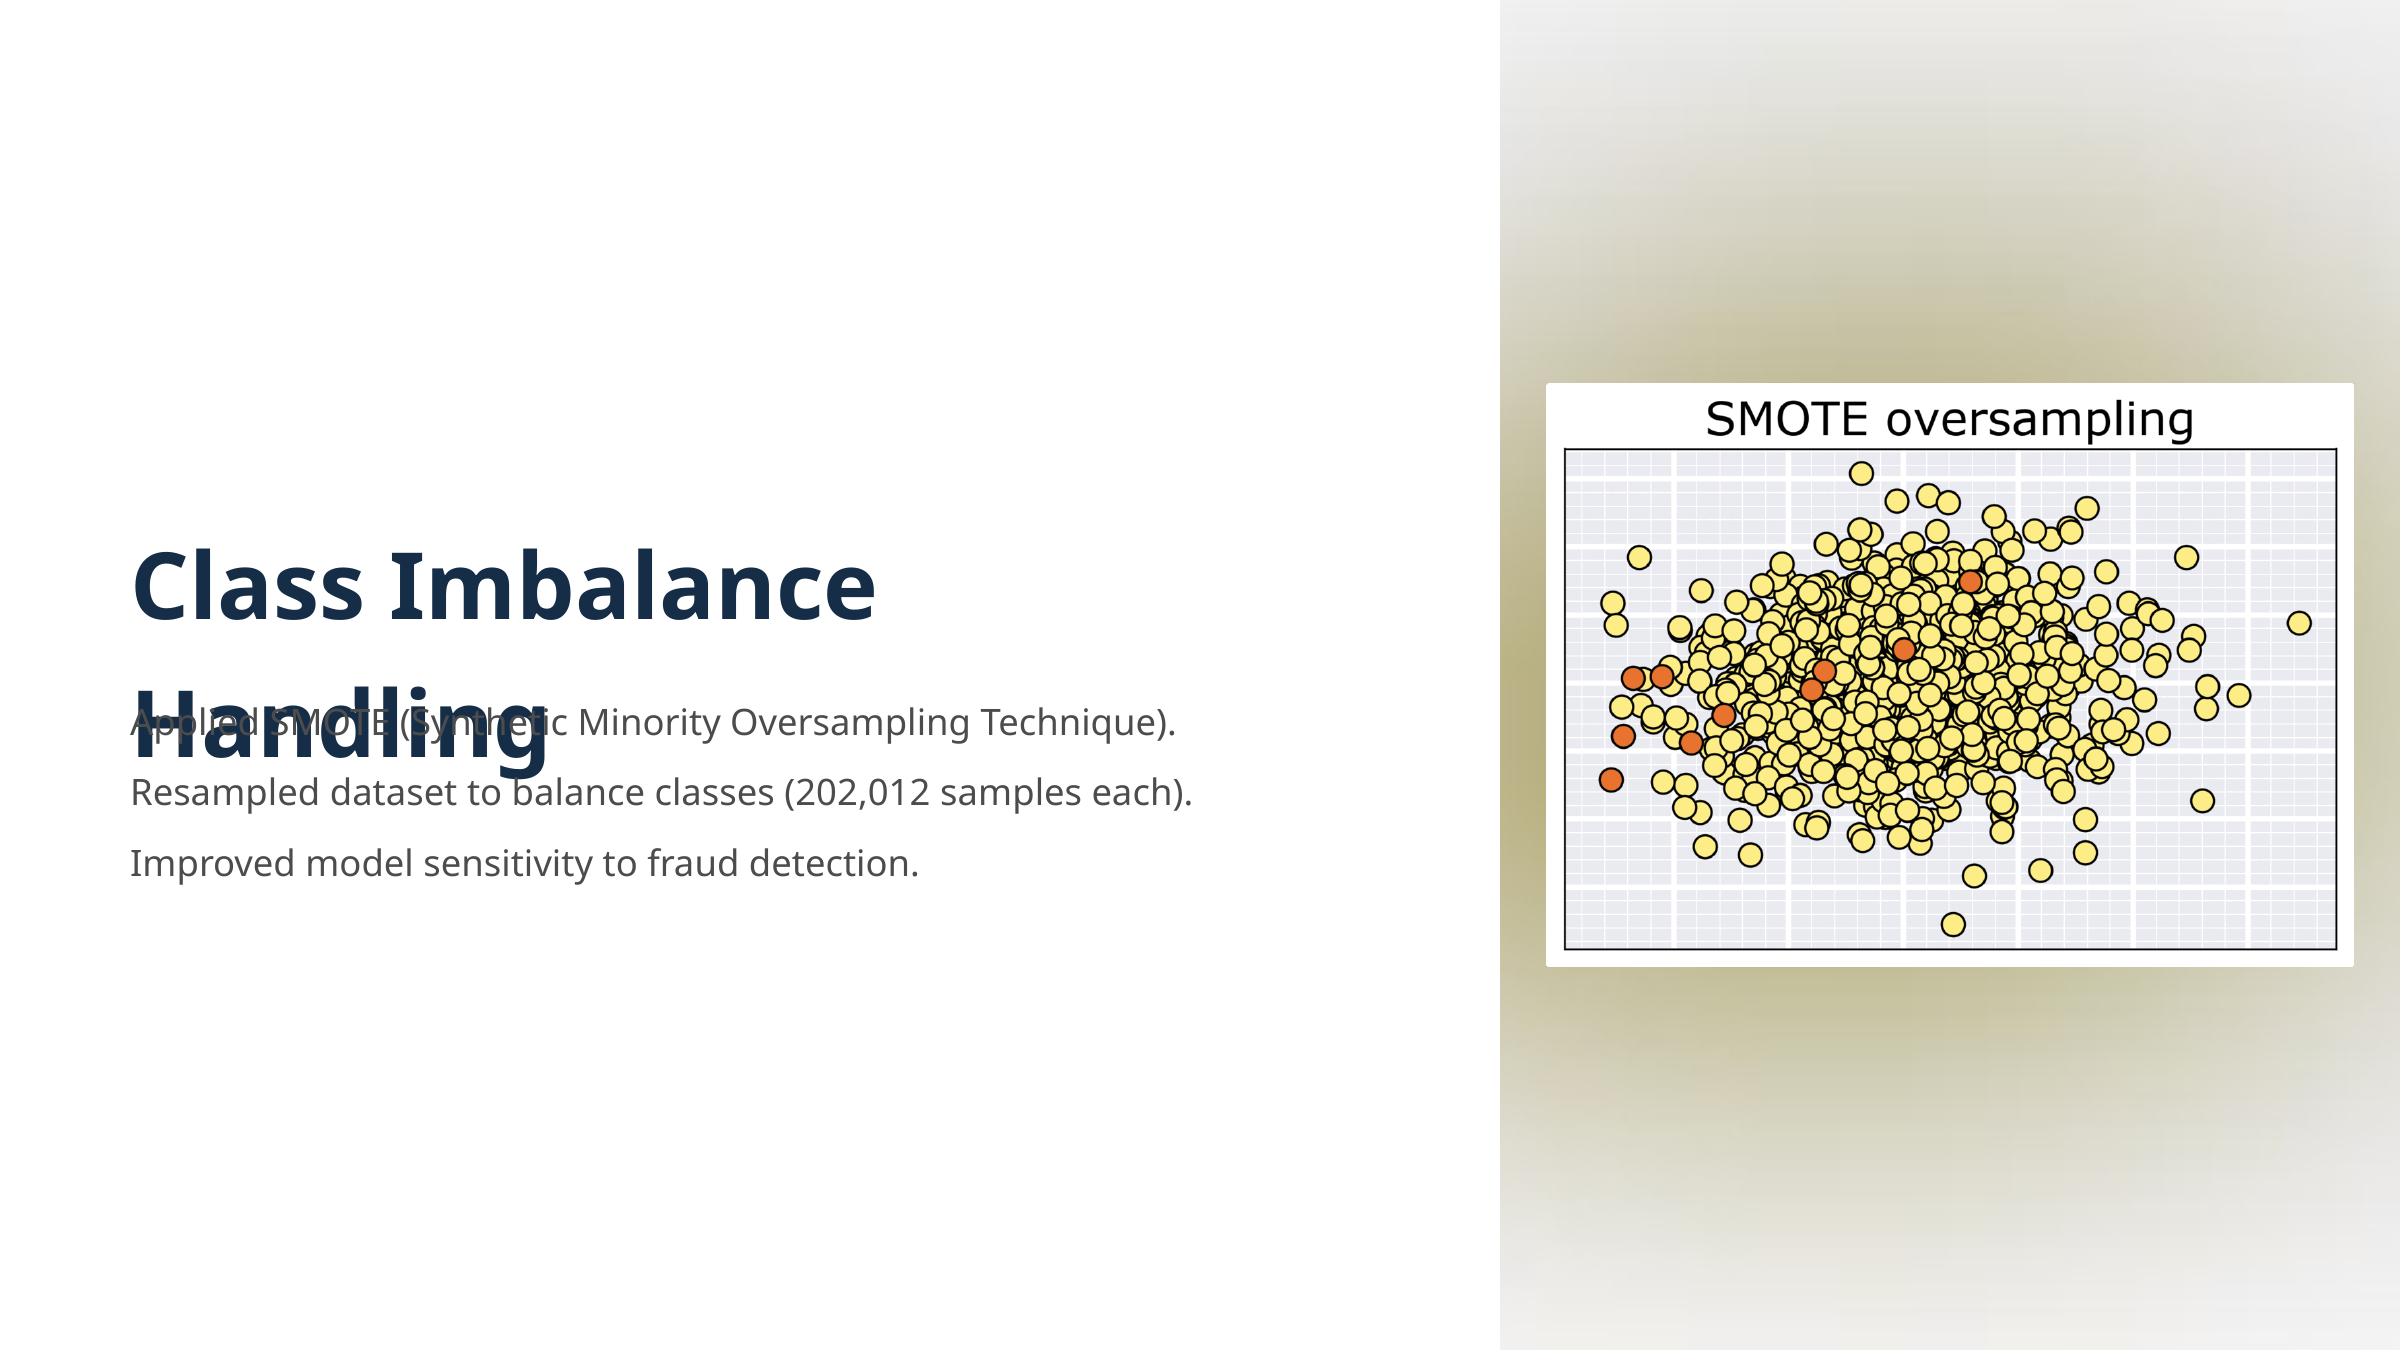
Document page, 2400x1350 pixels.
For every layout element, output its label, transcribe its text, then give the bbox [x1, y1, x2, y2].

text_box Applied SMOTE (Synthetic Minority Oversampling Technique). Resampled dataset to balance classes (202,012 samples each). Improved model sensitivity to fraud detection. [130, 671, 1370, 851]
picture [1499, 0, 2400, 1350]
text_box Class Imbalance Handling [130, 499, 1132, 616]
